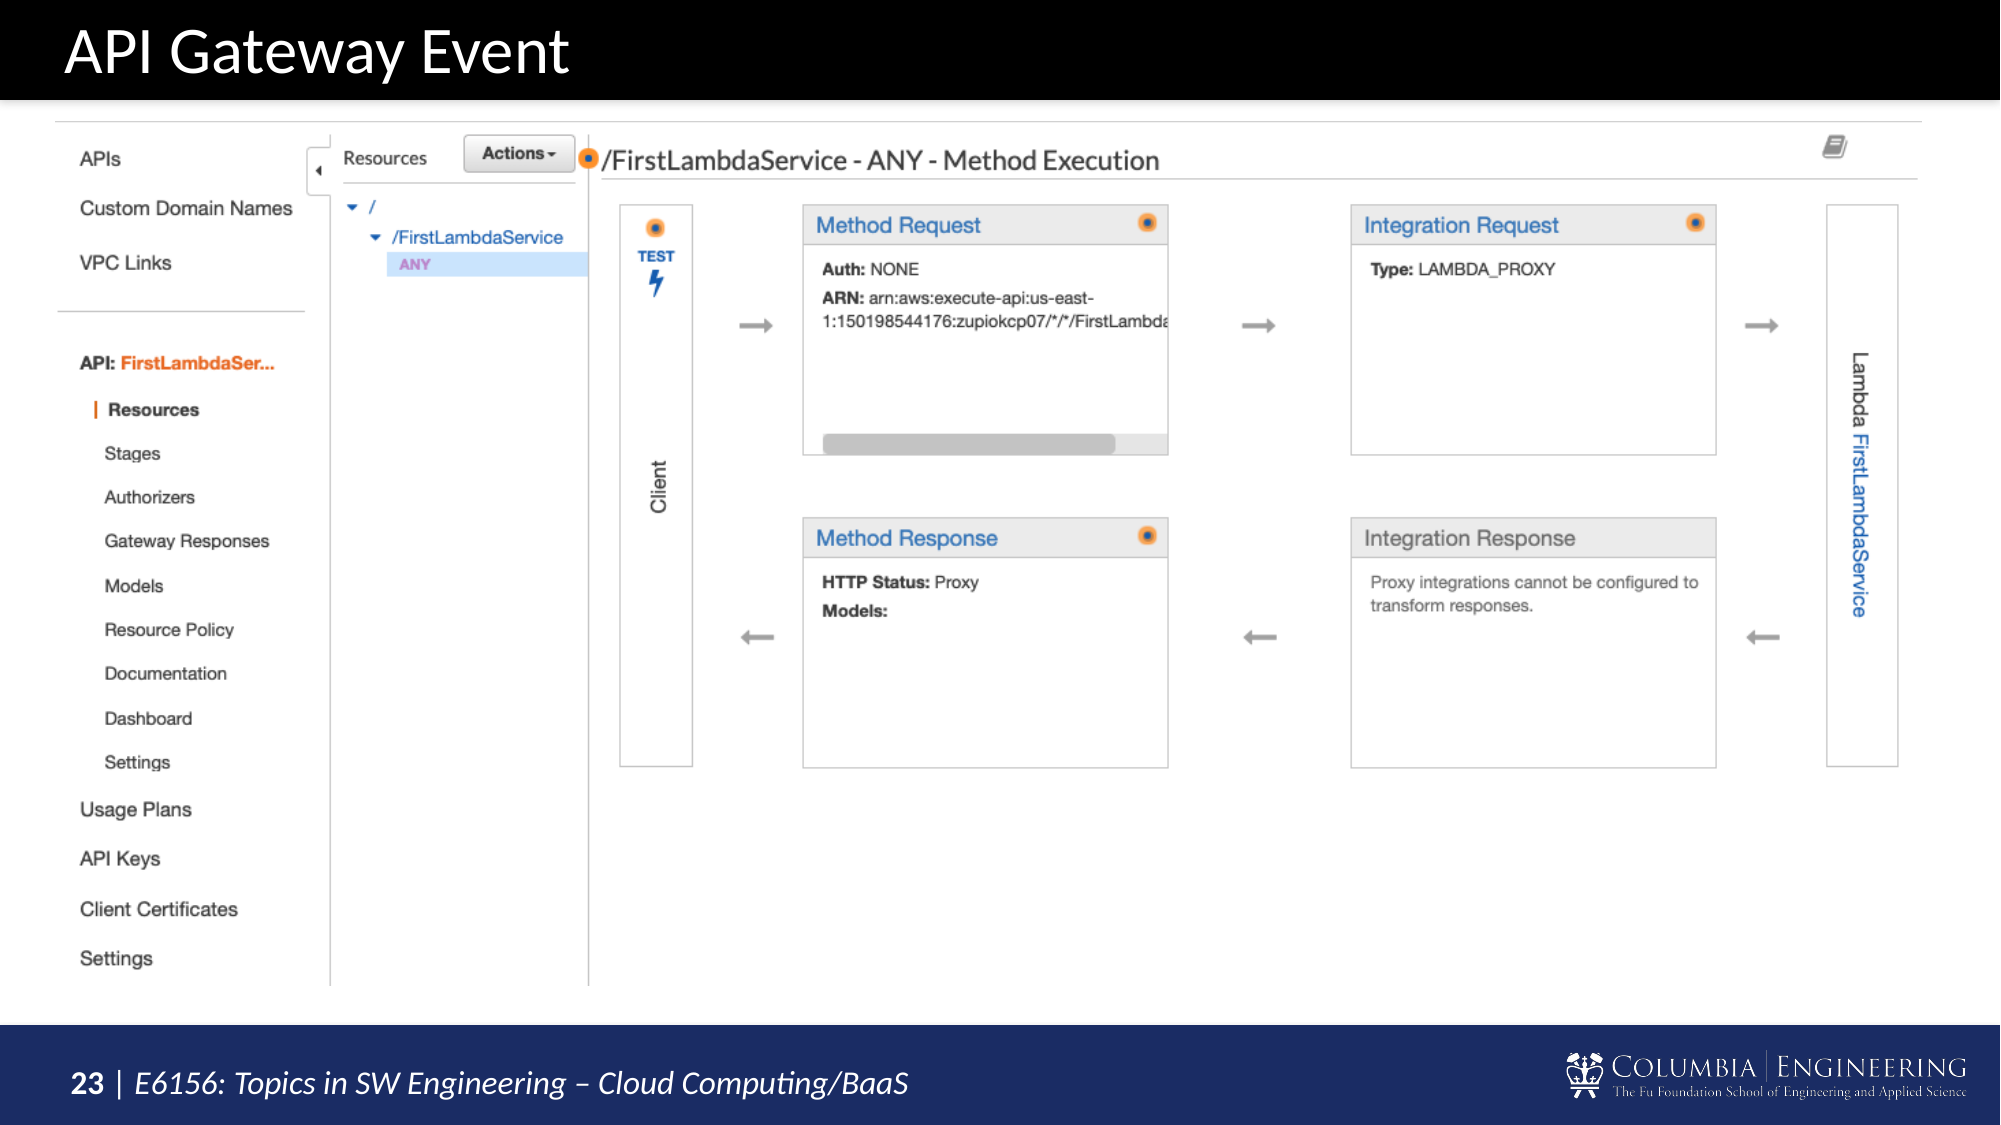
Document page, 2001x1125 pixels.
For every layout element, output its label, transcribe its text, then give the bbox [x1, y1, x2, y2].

text_box [0, 1025, 2000, 1125]
picture [1566, 1050, 1967, 1100]
text_box 23 | E6156: Topics in SW Engineering – Cloud Computing/BaaS [55, 1027, 1540, 1109]
picture [55, 121, 1922, 987]
text_box [0, 0, 2000, 100]
text_box API Gateway Event [49, 0, 1540, 95]
